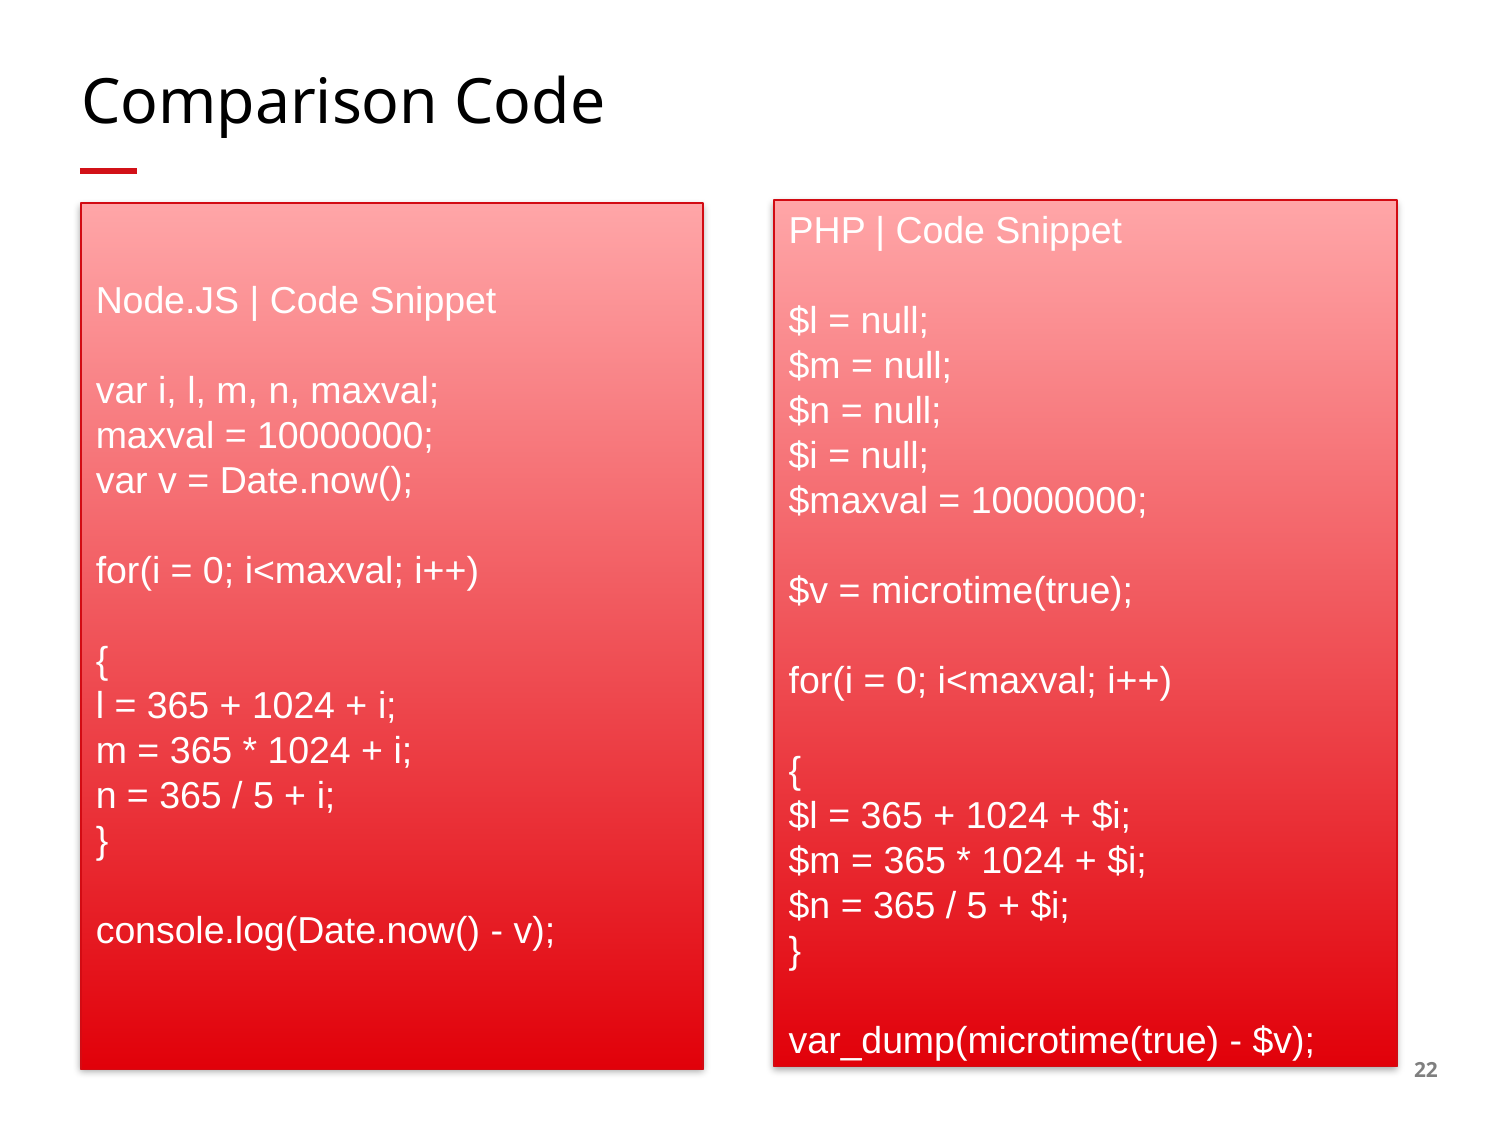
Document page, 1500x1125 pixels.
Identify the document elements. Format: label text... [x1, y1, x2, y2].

text_box Node.JS | Code Snippet var i, l, m, n, maxval; maxval = 10000000; var v = Date.now(); for(i = 0; i<maxval; i++) { l = 365 + 1024 + i; m = 365 * 1024 + i; n = 365 / 5 + i; } console.log(Date.now() - v); [80, 202, 704, 1070]
text_box PHP | Code Snippet $l = null; $m = null; $n = null; $i = null; $maxval = 10000000; $v = microtime(true); for(i = 0; i<maxval; i++) { $l = 365 + 1024 + $i; $m = 365 * 1024 + $i; $n = 365 / 5 + $i; } var_dump(microtime(true) - $v); [773, 199, 1398, 1067]
title Comparison Code [81, 68, 1421, 138]
